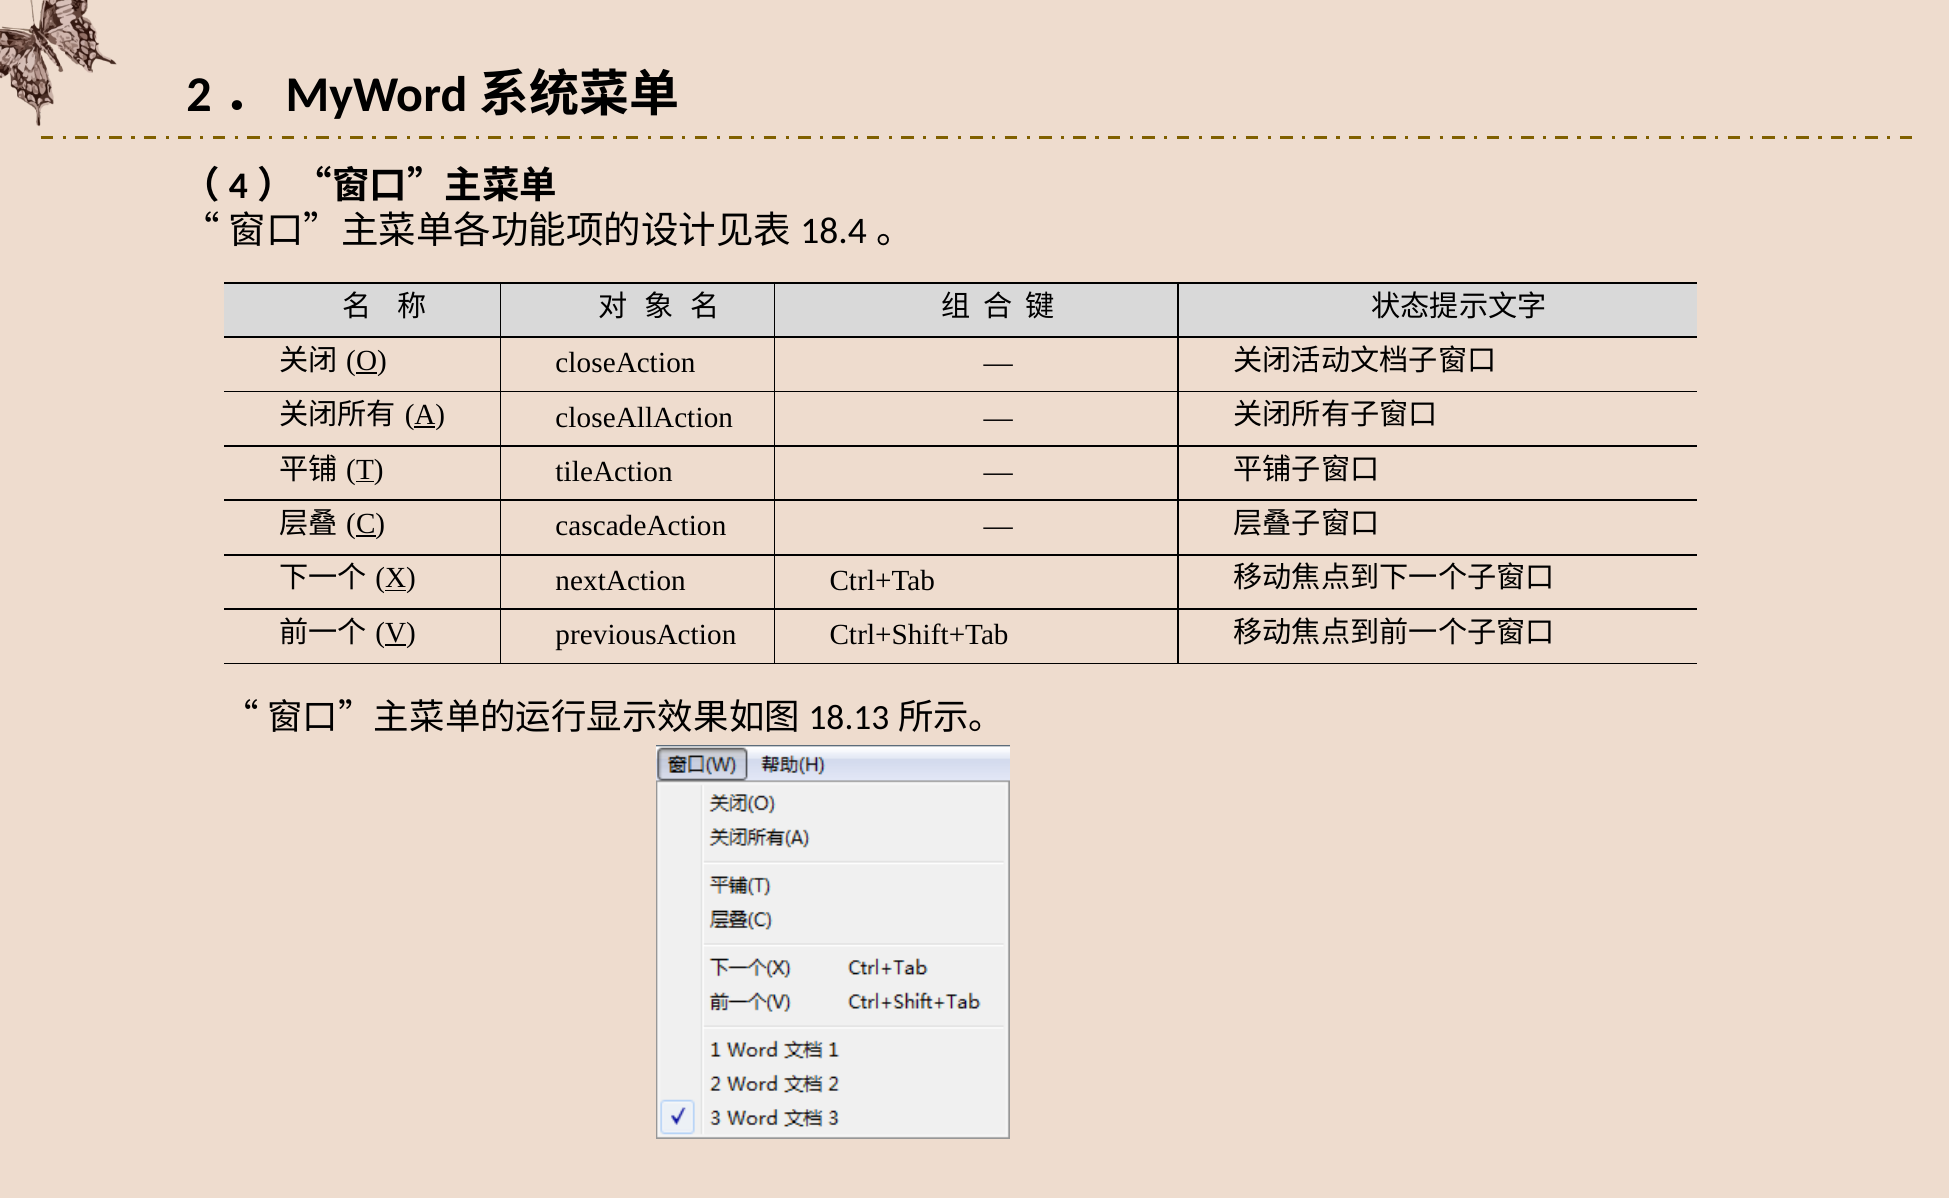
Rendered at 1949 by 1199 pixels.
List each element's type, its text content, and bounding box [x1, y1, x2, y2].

table_cell Ctrl+Shift+Tab [775, 610, 1177, 663]
table_cell 前一个(V) [224, 610, 500, 663]
table_cell 关闭活动文档子窗口 [1179, 338, 1697, 391]
table_cell 移动焦点到下一个子窗口 [1179, 556, 1697, 608]
table_cell — [775, 392, 1177, 445]
table_cell 关闭(O) [224, 338, 500, 391]
table_cell 关闭所有(A) [224, 392, 500, 445]
table_cell 平铺(T) [224, 447, 500, 499]
table_cell cascadeAction [501, 501, 774, 554]
table_cell closeAllAction [501, 392, 774, 445]
text_box “窗口”主菜单的运行显示效果如图18.13所示。 [208, 686, 1020, 745]
table_cell 层叠(C) [224, 501, 500, 554]
picture [0, 0, 142, 138]
text_box （4）“窗口”主菜单 “窗口”主菜单各功能项的设计见表18.4。 [167, 153, 1143, 258]
table_cell nextAction [501, 556, 774, 608]
table_header 对 象 名 [501, 284, 774, 336]
table_header 组 合 键 [775, 284, 1177, 336]
table_cell 关闭所有子窗口 [1179, 392, 1697, 445]
table_cell Ctrl+Tab [775, 556, 1177, 608]
table_cell 移动焦点到前一个子窗口 [1179, 610, 1697, 663]
table_cell 平铺子窗口 [1179, 447, 1697, 499]
picture [656, 745, 1010, 1139]
text_box 2．MyWord系统菜单 [171, 53, 695, 129]
table_cell — [775, 501, 1177, 554]
table_cell — [775, 338, 1177, 391]
table_cell closeAction [501, 338, 774, 391]
table_cell 下一个(X) [224, 556, 500, 608]
table_cell tileAction [501, 447, 774, 499]
table_cell previousAction [501, 610, 774, 663]
table_cell — [775, 447, 1177, 499]
table_header 状态提示文字 [1179, 284, 1697, 336]
table_header 名 称 [224, 284, 500, 336]
table_cell 层叠子窗口 [1179, 501, 1697, 554]
